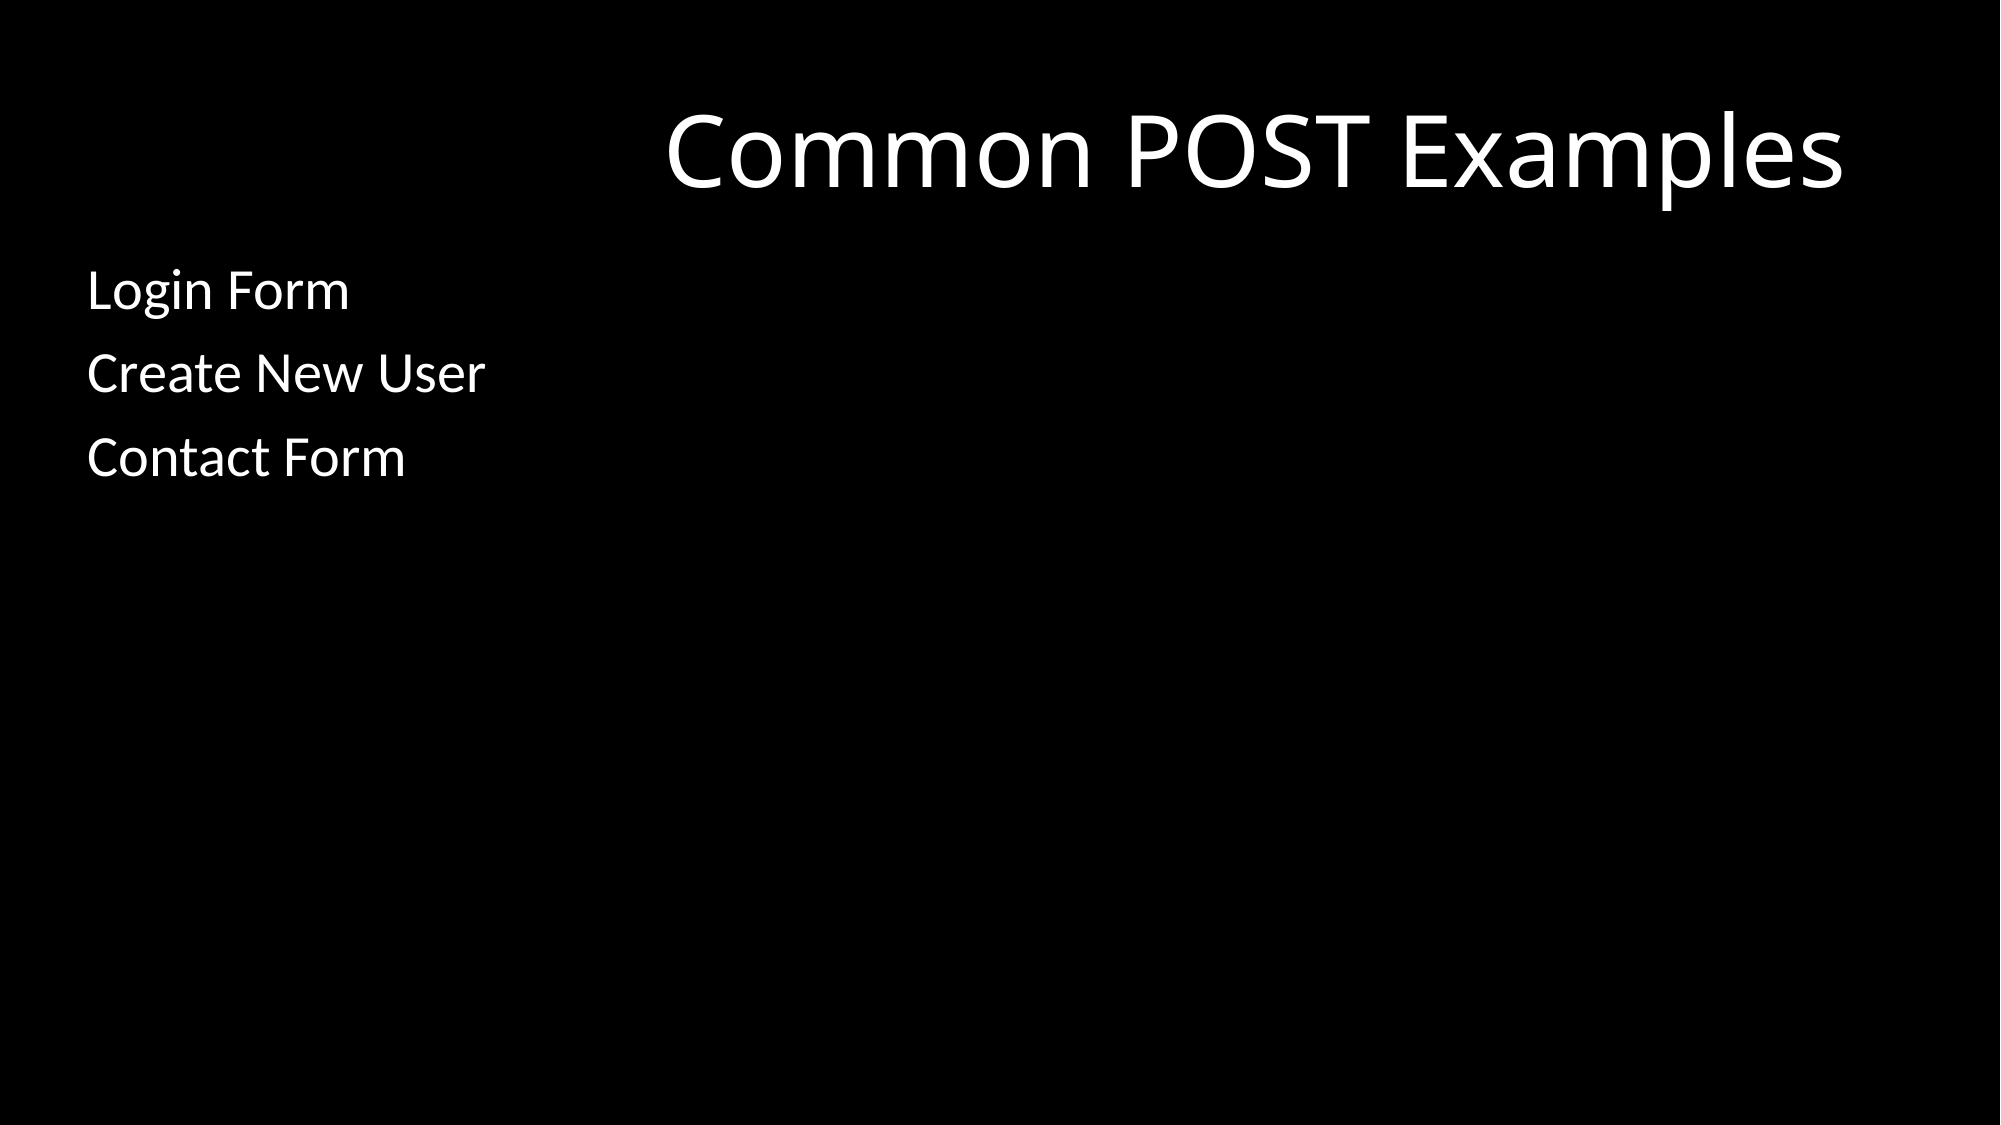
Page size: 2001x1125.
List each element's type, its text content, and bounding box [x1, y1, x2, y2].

list Login Form Create New User Contact Form [72, 251, 1934, 969]
title Common POST Examples [137, 59, 1863, 251]
